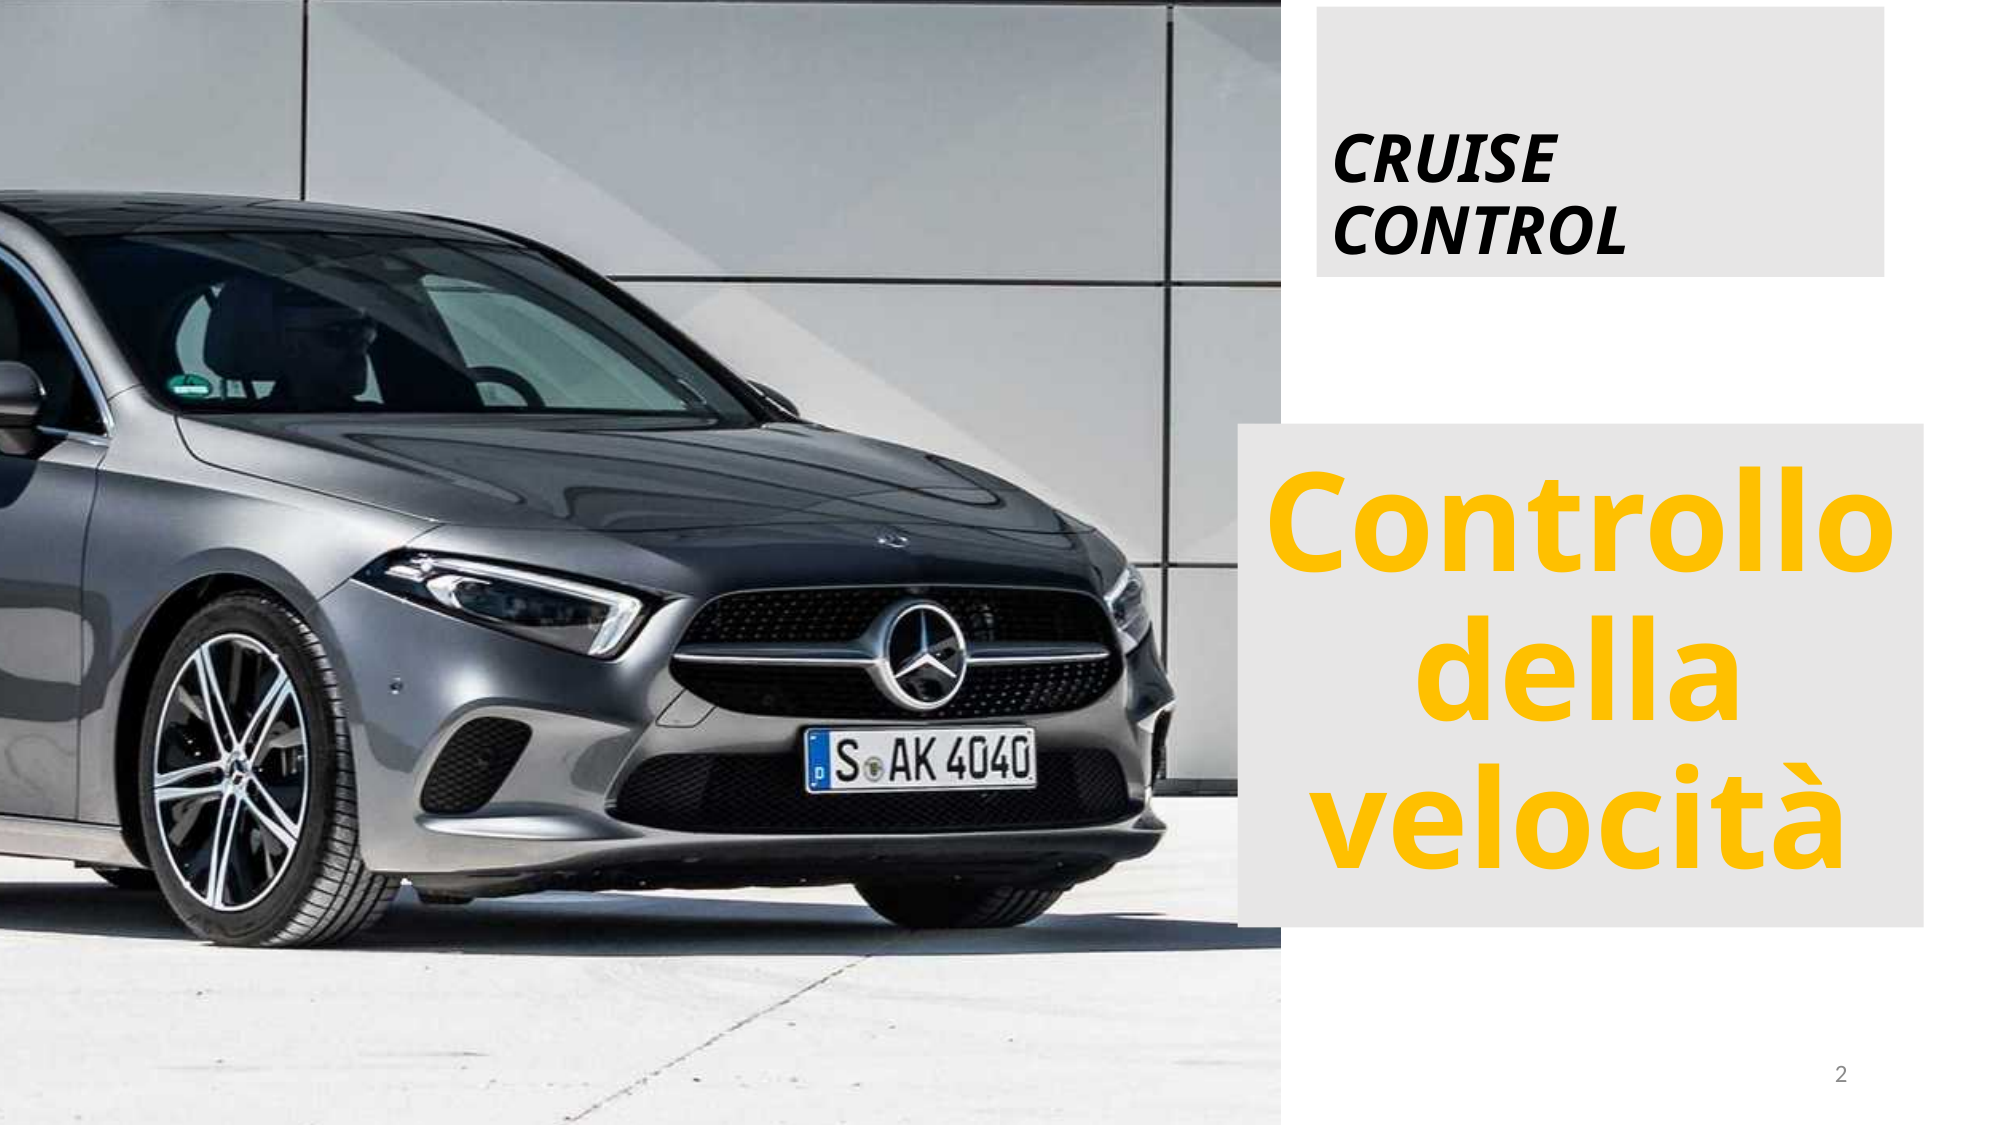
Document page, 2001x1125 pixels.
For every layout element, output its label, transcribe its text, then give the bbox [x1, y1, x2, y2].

text_box Controllo della velocità [1287, 423, 1924, 928]
title CRUISE CONTROL [1316, 6, 1885, 277]
slide_number 2 [1412, 1042, 1863, 1103]
picture [0, 0, 1287, 1125]
